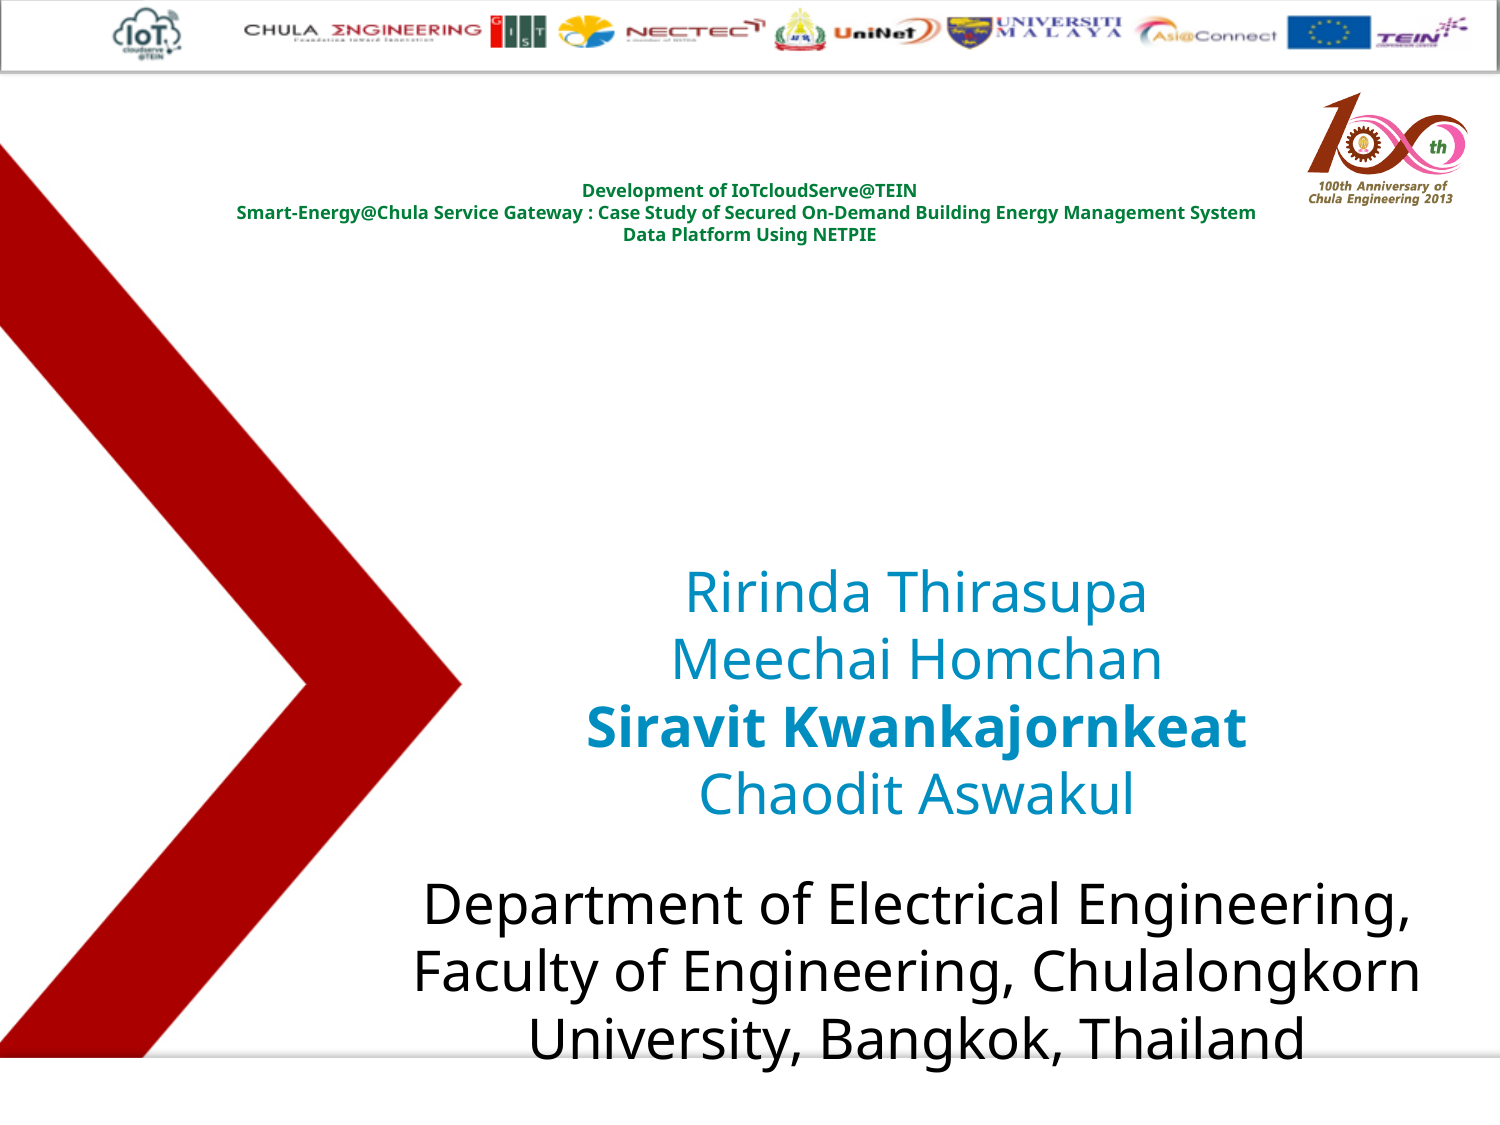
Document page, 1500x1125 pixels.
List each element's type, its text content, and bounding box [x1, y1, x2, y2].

picture [0, 0, 1500, 1057]
text_box Ririnda Thirasupa Meechai Homchan Siravit Kwankajornkeat Chaodit Aswakul [474, 548, 1361, 834]
title Development of IoTcloudServe@TEIN Smart-Energy@Chula Service Gateway : Case Study of Secured On-Demand Building Energy Management System Data Platform Using NETPIE [210, 84, 1290, 279]
text_box Department of Electrical Engineering, Faculty of Engineering, Chulalongkorn University, Bangkok, Thailand [377, 860, 1458, 1078]
